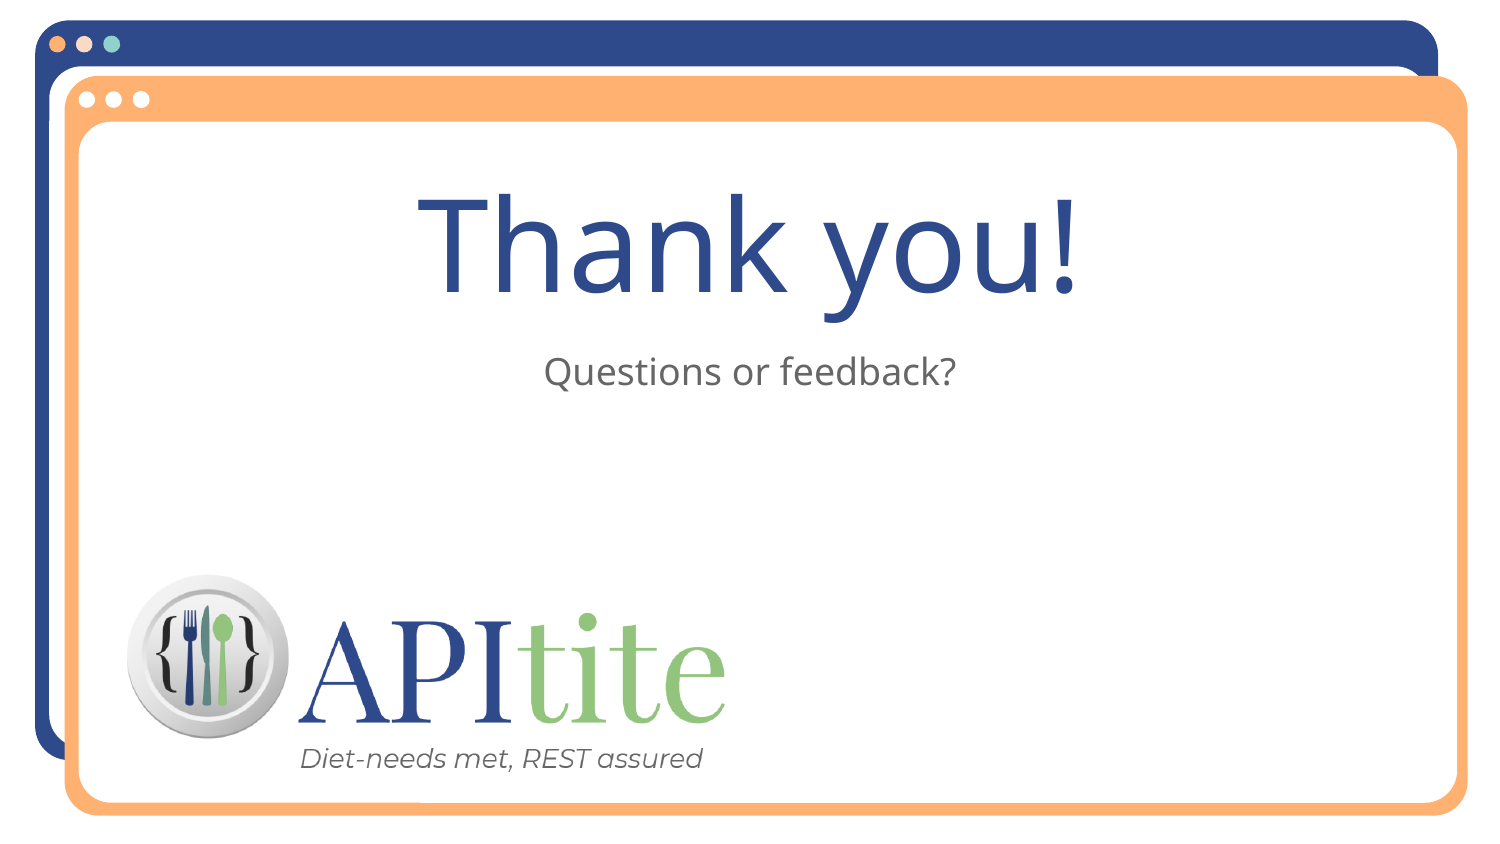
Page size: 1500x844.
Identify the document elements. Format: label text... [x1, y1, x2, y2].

title Thank you! [400, 162, 1100, 333]
subtitle Questions or feedback? [406, 332, 1094, 409]
picture [109, 562, 758, 789]
